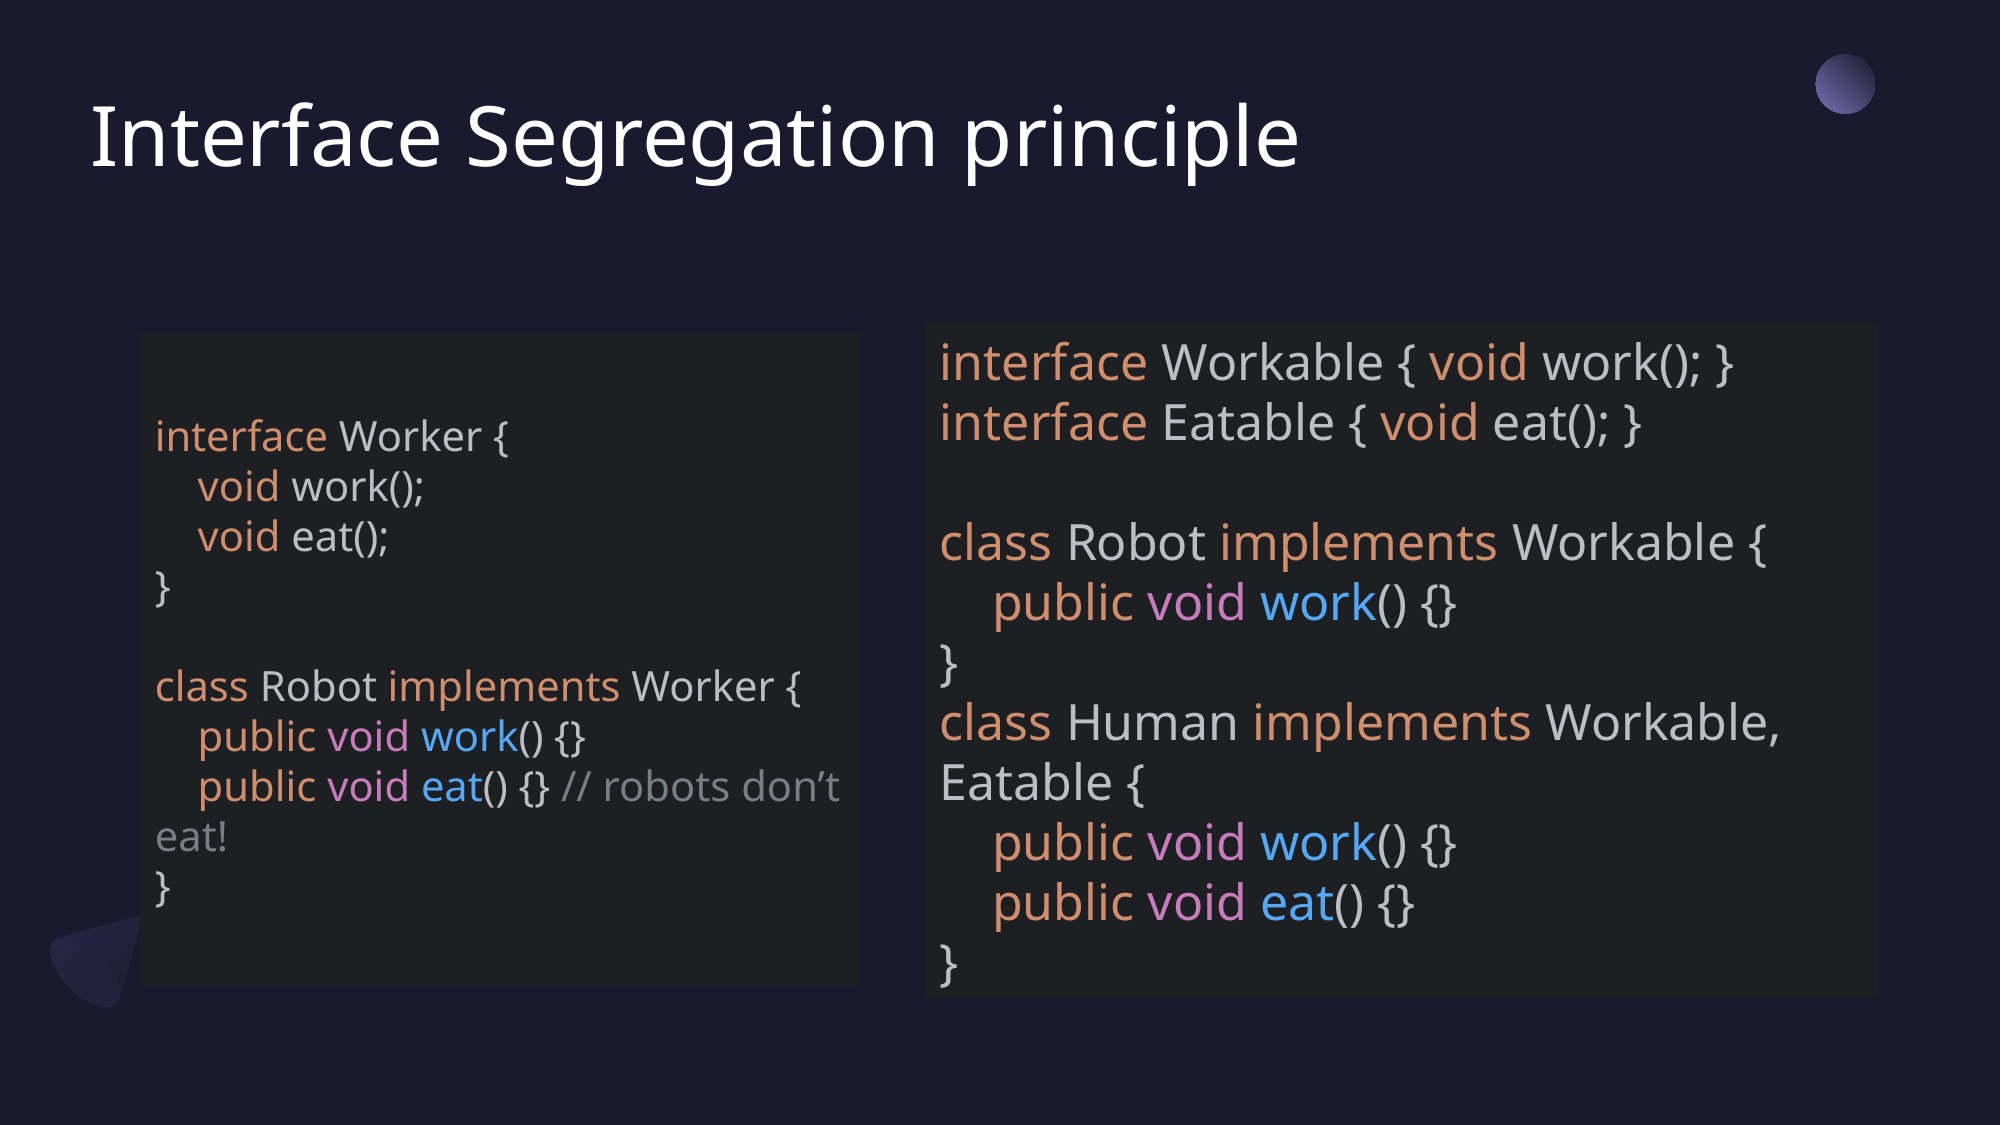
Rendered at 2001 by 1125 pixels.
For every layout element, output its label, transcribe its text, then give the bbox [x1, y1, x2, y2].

title Interface Segregation principle [90, 83, 1910, 302]
list interface Worker { void work(); void eat(); } class Robot implements Worker { public void work() {} public void eat() {} // robots don’t eat! } [139, 333, 861, 987]
list interface Workable { void work(); } interface Eatable { void eat(); } class Robot implements Workable { public void work() {} } class Human implements Workable, Eatable { public void work() {} public void eat() {} } [925, 322, 1878, 998]
